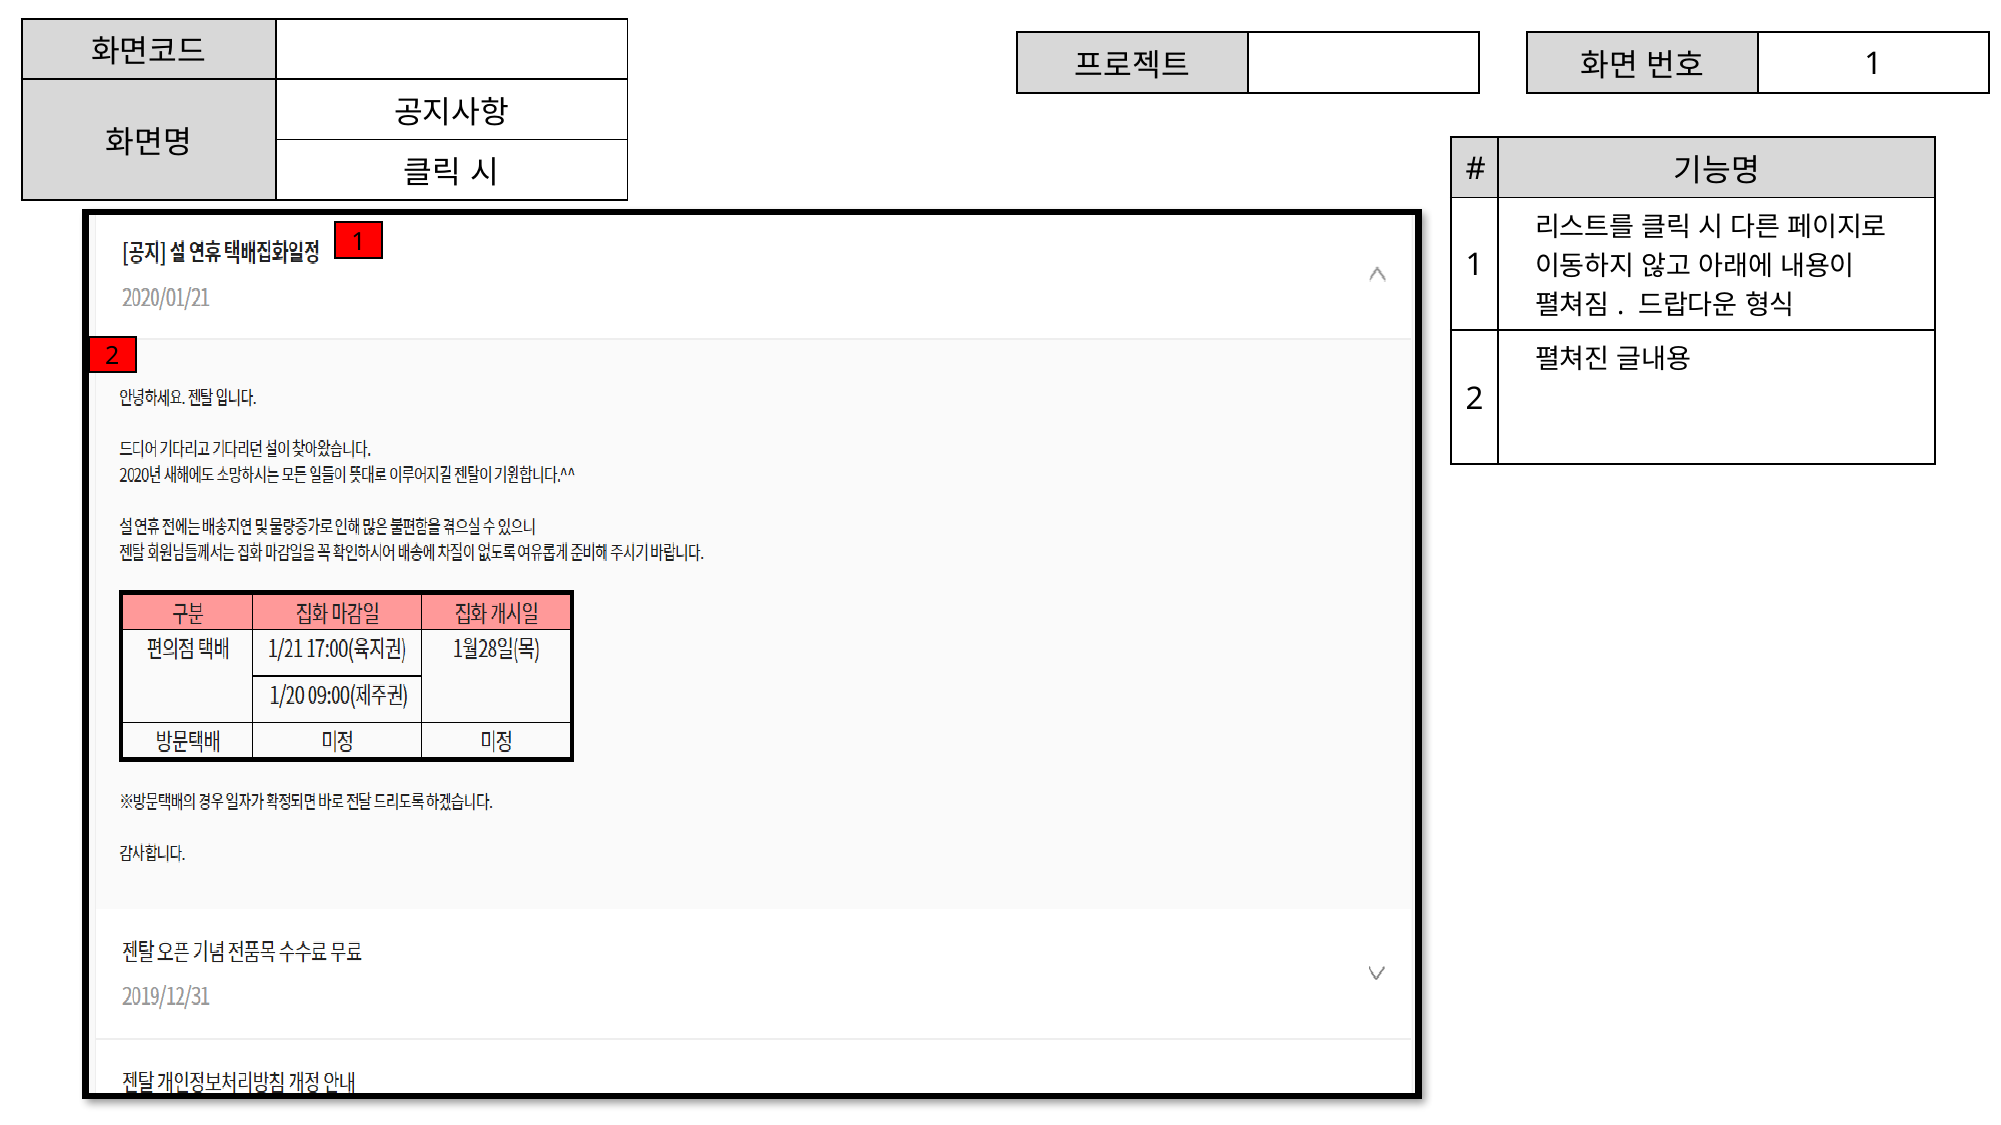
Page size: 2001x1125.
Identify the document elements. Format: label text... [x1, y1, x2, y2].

table_header [277, 20, 627, 78]
table_header [1249, 33, 1478, 92]
table_cell 화면명 [23, 80, 275, 199]
table_header 프로젝트 [1018, 33, 1247, 92]
picture [88, 215, 1416, 1093]
table_header 화면 번호 [1528, 33, 1757, 92]
table_header 기능명 [1499, 138, 1934, 197]
table_header 1 [1759, 33, 1988, 92]
table_cell 1 [1452, 198, 1497, 329]
table_cell 2 [1452, 331, 1497, 463]
table_header 화면코드 [23, 20, 275, 78]
table_cell 펼쳐진 글내용 [1499, 331, 1934, 463]
table_header # [1452, 138, 1497, 197]
table_cell 리스트를 클릭 시 다른 페이지로 이동하지 않고 아래에 내용이 펼쳐짐. 드랍다운 형식 [1499, 198, 1934, 329]
table_cell 클릭 시 [277, 140, 627, 199]
table_cell 공지사항 [277, 80, 627, 139]
